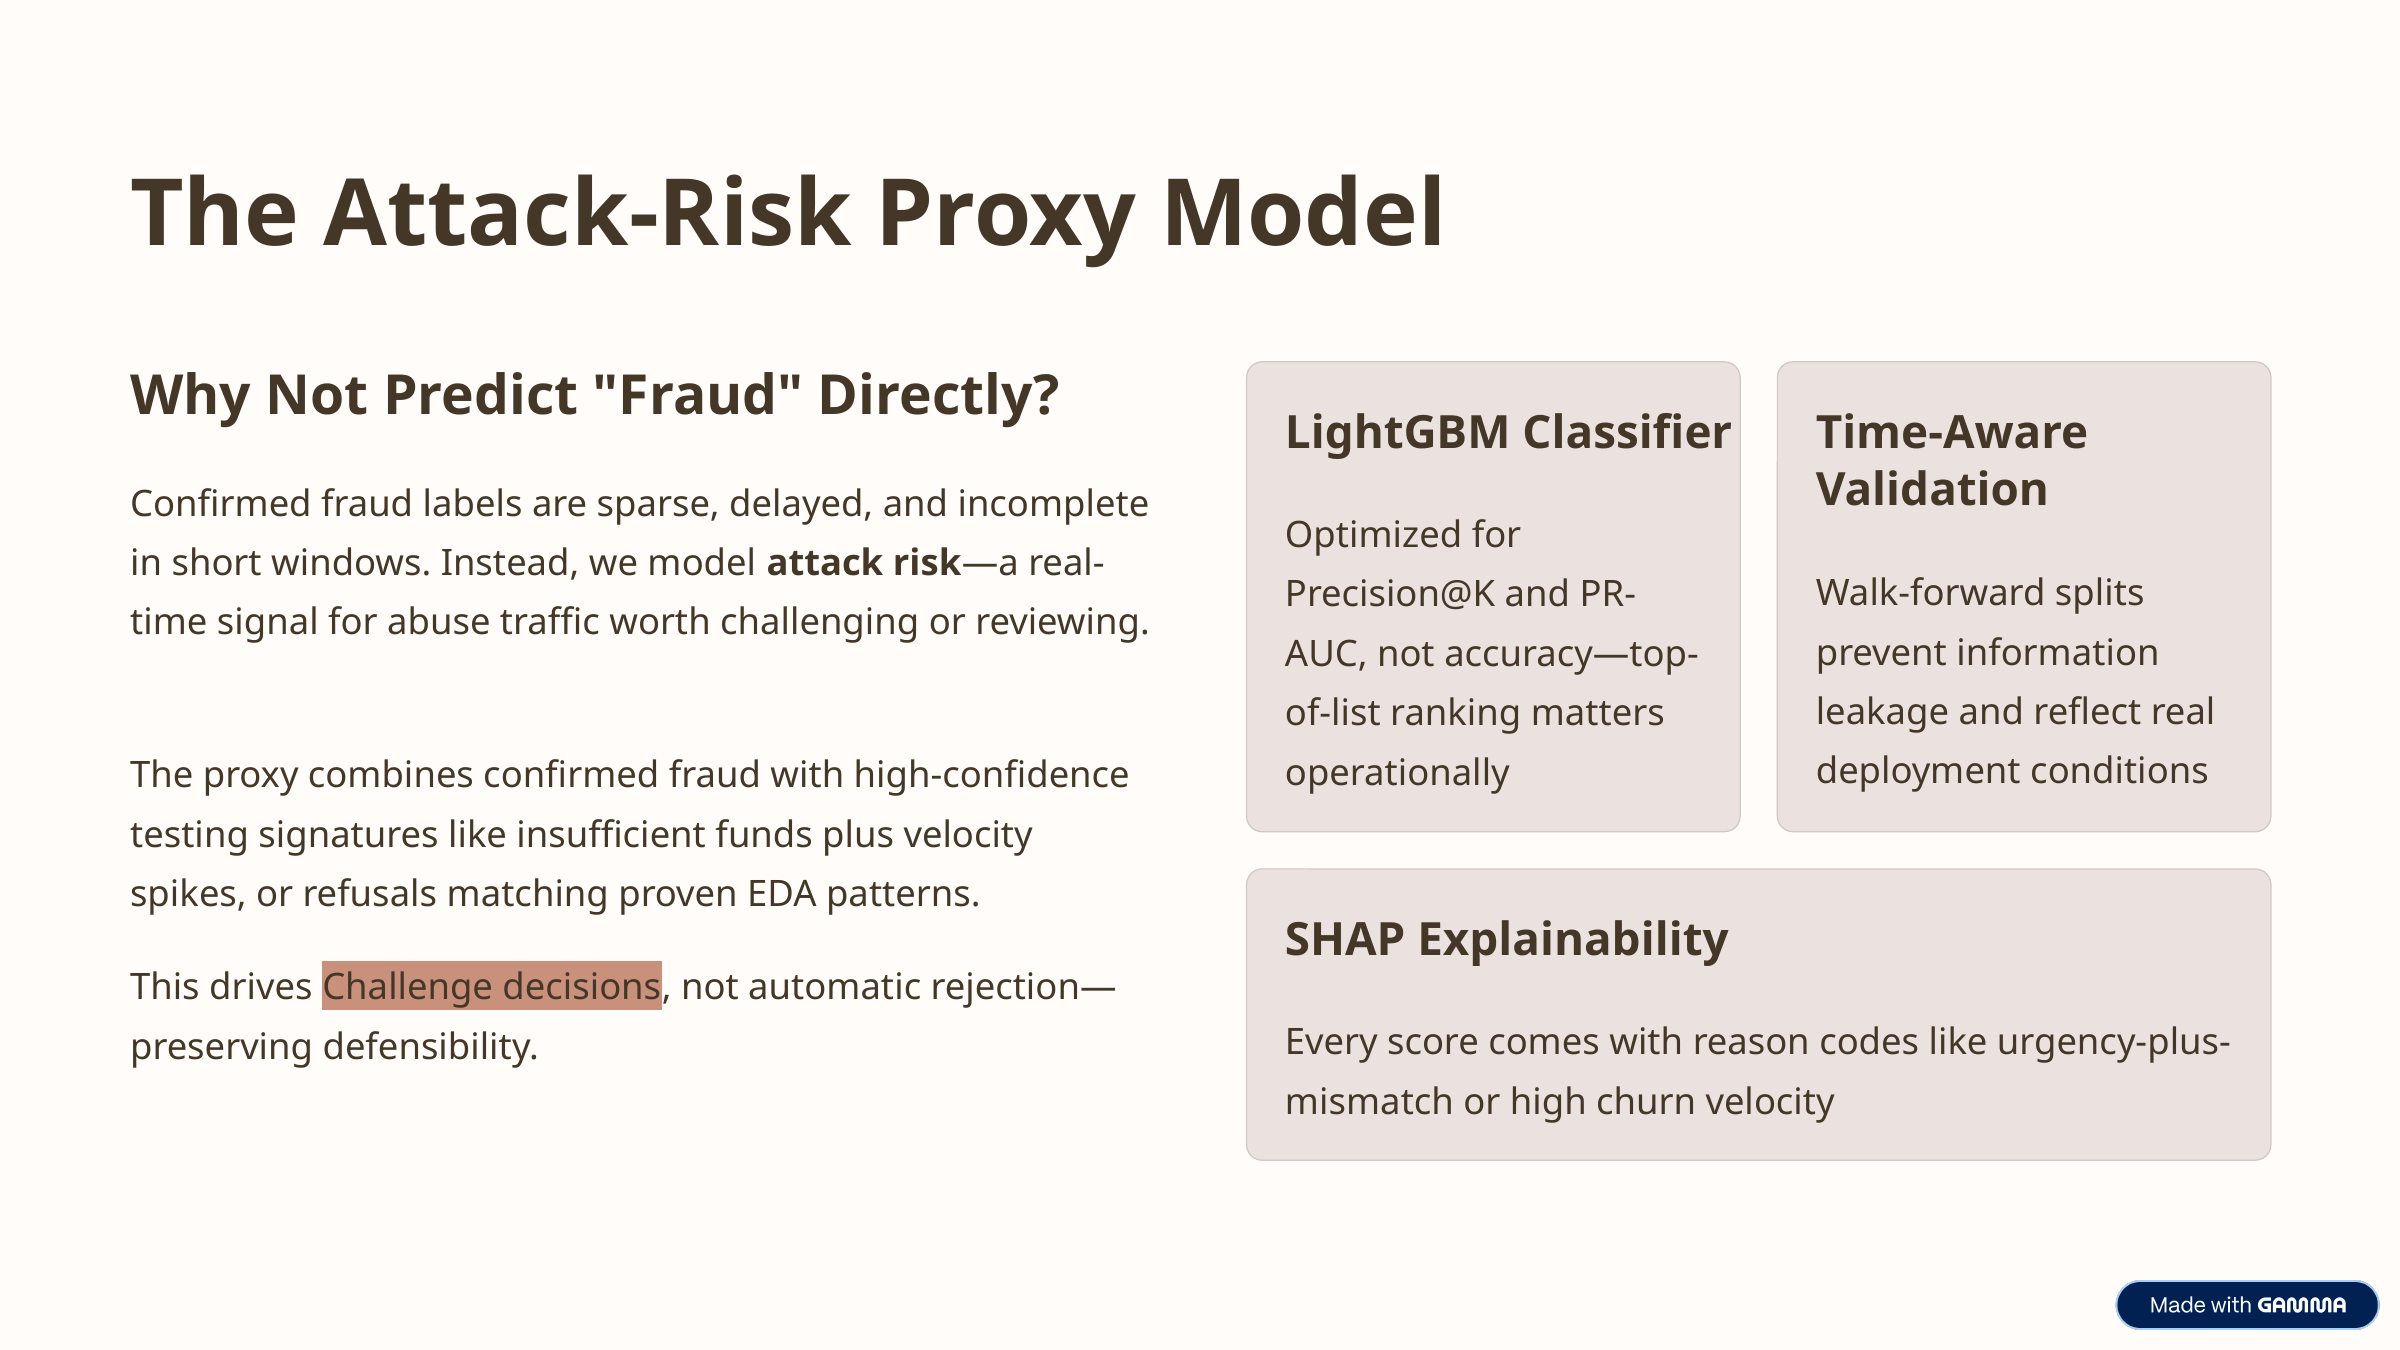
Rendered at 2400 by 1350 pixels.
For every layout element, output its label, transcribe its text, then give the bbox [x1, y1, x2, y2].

text_box This drives Challenge decisions, not automatic rejection—preserving defensibility. [130, 947, 1155, 1067]
text_box Confirmed fraud labels are sparse, delayed, and incomplete in short windows. Instead, we model attack risk—a real-time signal for abuse traffic worth challenging or reviewing. [130, 464, 1155, 703]
text_box SHAP Explainability [1285, 907, 1751, 966]
text_box Why Not Predict "Fraud" Directly? [130, 357, 950, 427]
text_box Optimized for Precision@K and PR-AUC, not accuracy—top-of-list ranking matters operationally [1285, 495, 1702, 794]
text_box Walk-forward splits prevent information leakage and reflect real deployment conditions [1815, 553, 2233, 792]
text_box The Attack-Risk Proxy Model [130, 147, 1276, 265]
text_box LightGBM Classifier [1285, 400, 1702, 459]
text_box Time-Aware Validation [1815, 400, 2233, 517]
picture [2106, 1271, 2389, 1339]
text_box [1246, 868, 2271, 1161]
text_box Every score comes with reason codes like urgency-plus-mismatch or high churn velocity [1285, 1002, 2233, 1122]
text_box [1246, 361, 1741, 832]
text_box The proxy combines confirmed fraud with high-confidence testing signatures like insufficient funds plus velocity spikes, or refusals matching proven EDA patterns. [130, 735, 1155, 915]
text_box [1777, 361, 2271, 832]
